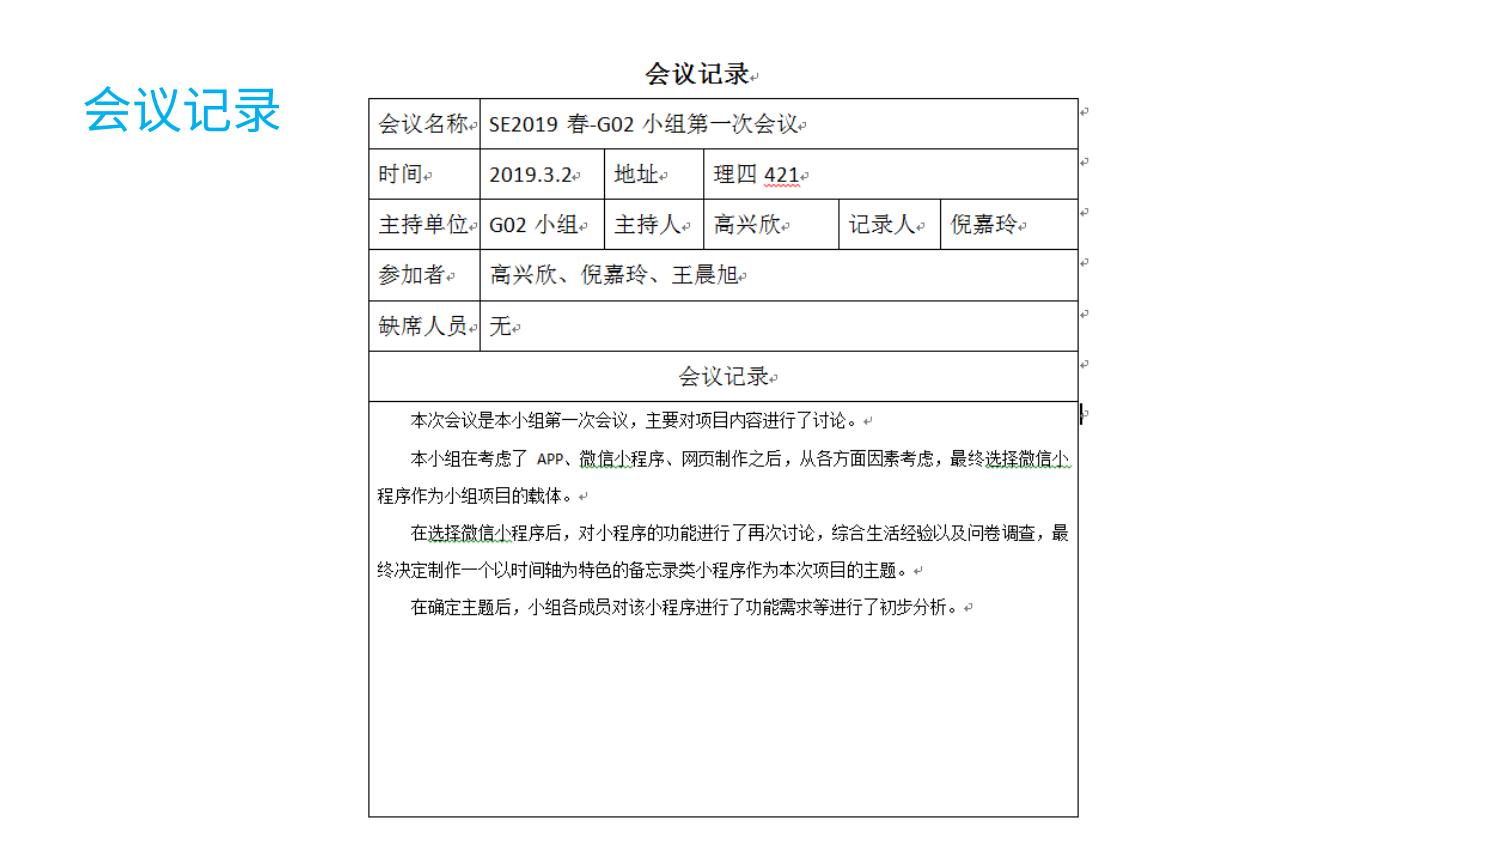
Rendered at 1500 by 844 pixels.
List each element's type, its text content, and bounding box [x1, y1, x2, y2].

text_box 会议记录 [67, 71, 298, 146]
picture [359, 55, 1093, 826]
